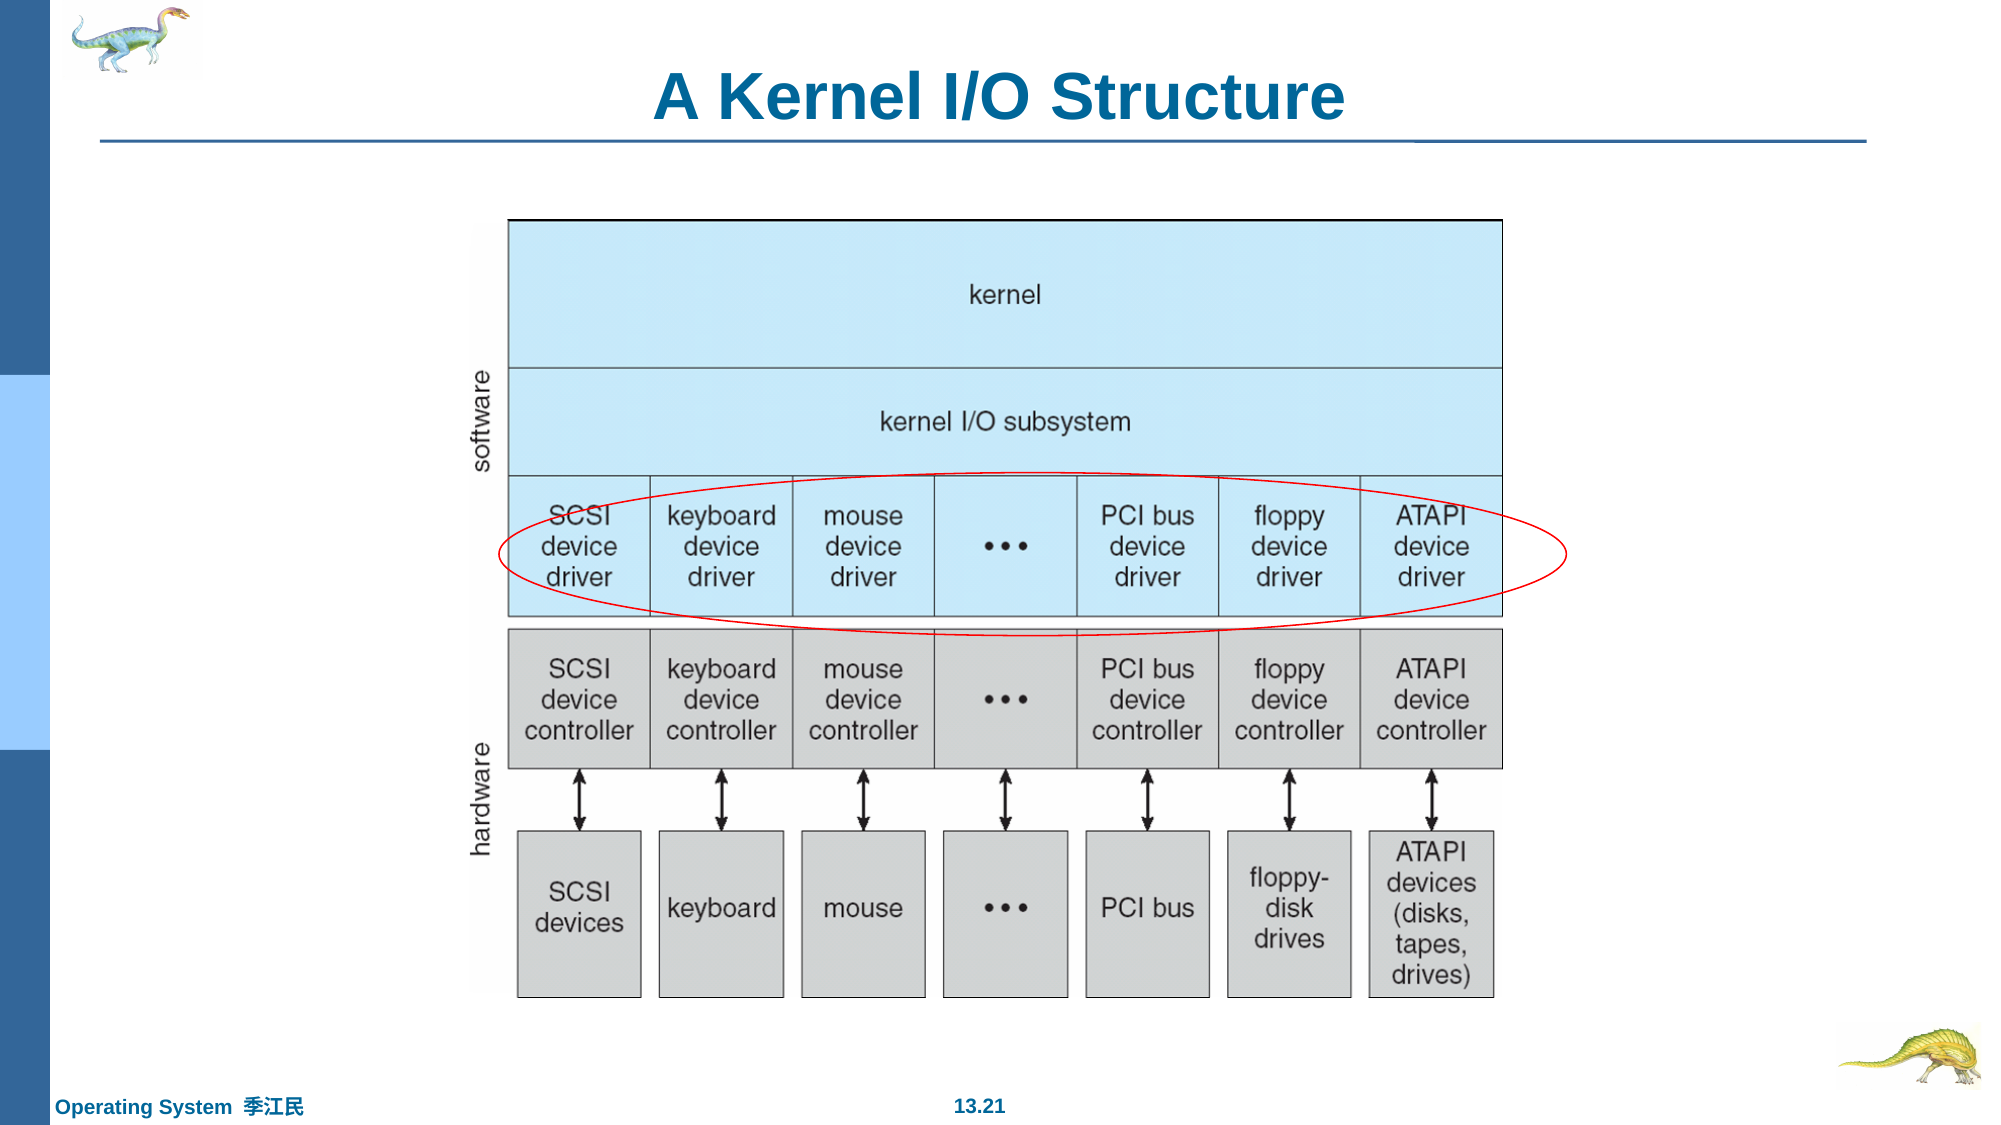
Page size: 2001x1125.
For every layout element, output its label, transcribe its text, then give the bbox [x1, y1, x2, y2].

text_box [1508, 517, 1567, 592]
picture [468, 219, 1503, 998]
picture [62, 0, 203, 80]
title A Kernel I/O Structure [99, 45, 1900, 141]
picture [1836, 1022, 1982, 1090]
